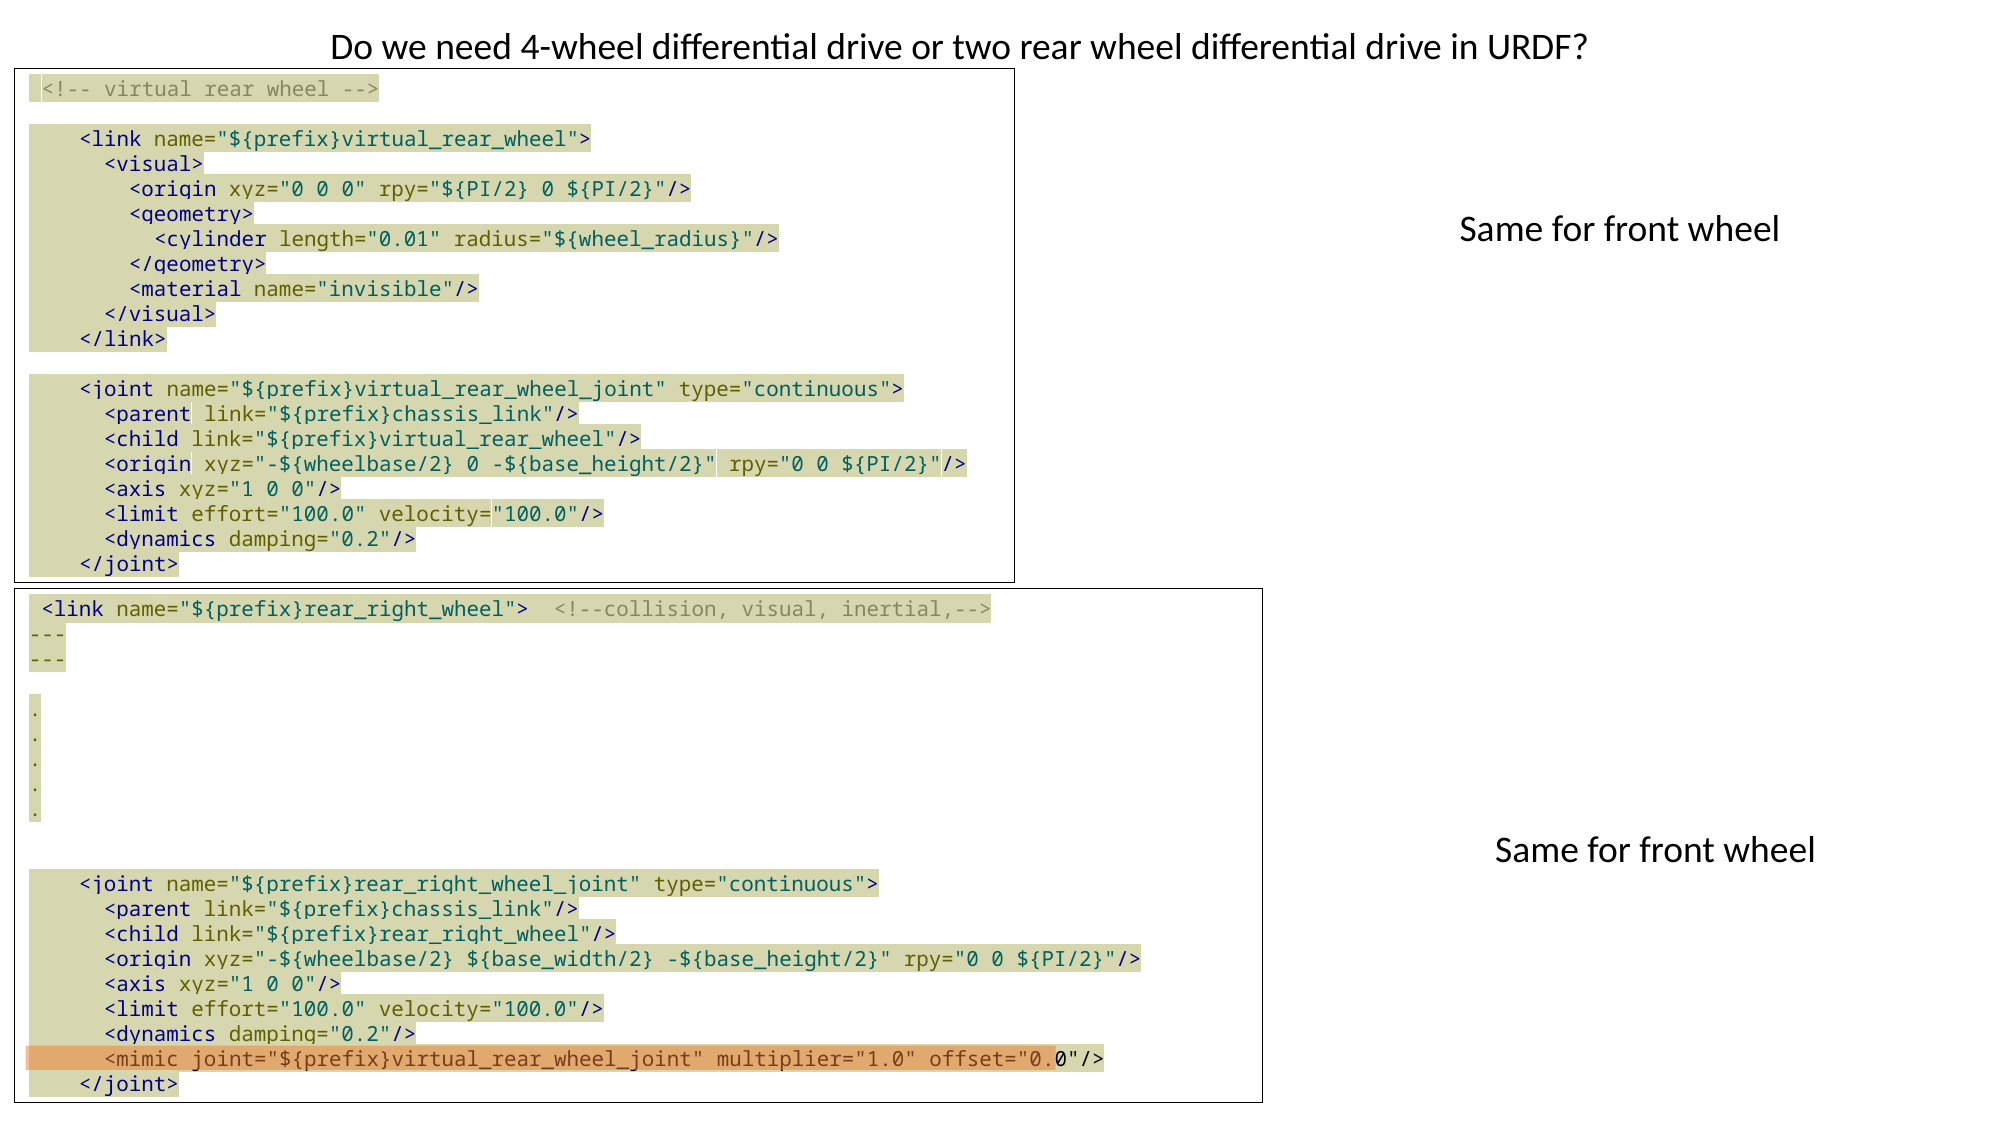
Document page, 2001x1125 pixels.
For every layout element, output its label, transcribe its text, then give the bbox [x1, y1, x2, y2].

text_box Same for front wheel [1444, 197, 1796, 257]
text_box Do we need 4-wheel differential drive or two rear wheel differential drive in URDF? [315, 15, 1915, 75]
text_box <!-- virtual rear wheel --> <link name="${prefix}virtual_rear_wheel"> <visual> <origin xyz="0 0 0" rpy="${PI/2} 0 ${PI/2}"/> <geometry> <cylinder length="0.01" radius="${wheel_radius}"/> </geometry> <material name="invisible"/> </visual> </link> <joint name="${prefix}virtual_rear_wheel_joint" type="continuous"> <parent link="${prefix}chassis_link"/> <child link="${prefix}virtual_rear_wheel"/> <origin xyz="-${wheelbase/2} 0 -${base_height/2}" rpy="0 0 ${PI/2}"/> <axis xyz="1 0 0"/> <limit effort="100.0" velocity="100.0"/> <dynamics damping="0.2"/> </joint> [14, 68, 1015, 583]
text_box [25, 1045, 1056, 1070]
text_box Same for front wheel [1480, 817, 1832, 878]
text_box <link name="${prefix}rear_right_wheel"> <!--collision, visual, inertial,--> --- --- . . . . . <joint name="${prefix}rear_right_wheel_joint" type="continuous"> <parent link="${prefix}chassis_link"/> <child link="${prefix}rear_right_wheel"/> <origin xyz="-${wheelbase/2} ${base_width/2} -${base_height/2}" rpy="0 0 ${PI/2}"/> <axis xyz="1 0 0"/> <limit effort="100.0" velocity="100.0"/> <dynamics damping="0.2"/> <mimic joint="${prefix}virtual_rear_wheel_joint" multiplier="1.0" offset="0.0"/> </joint> [14, 588, 1263, 1103]
